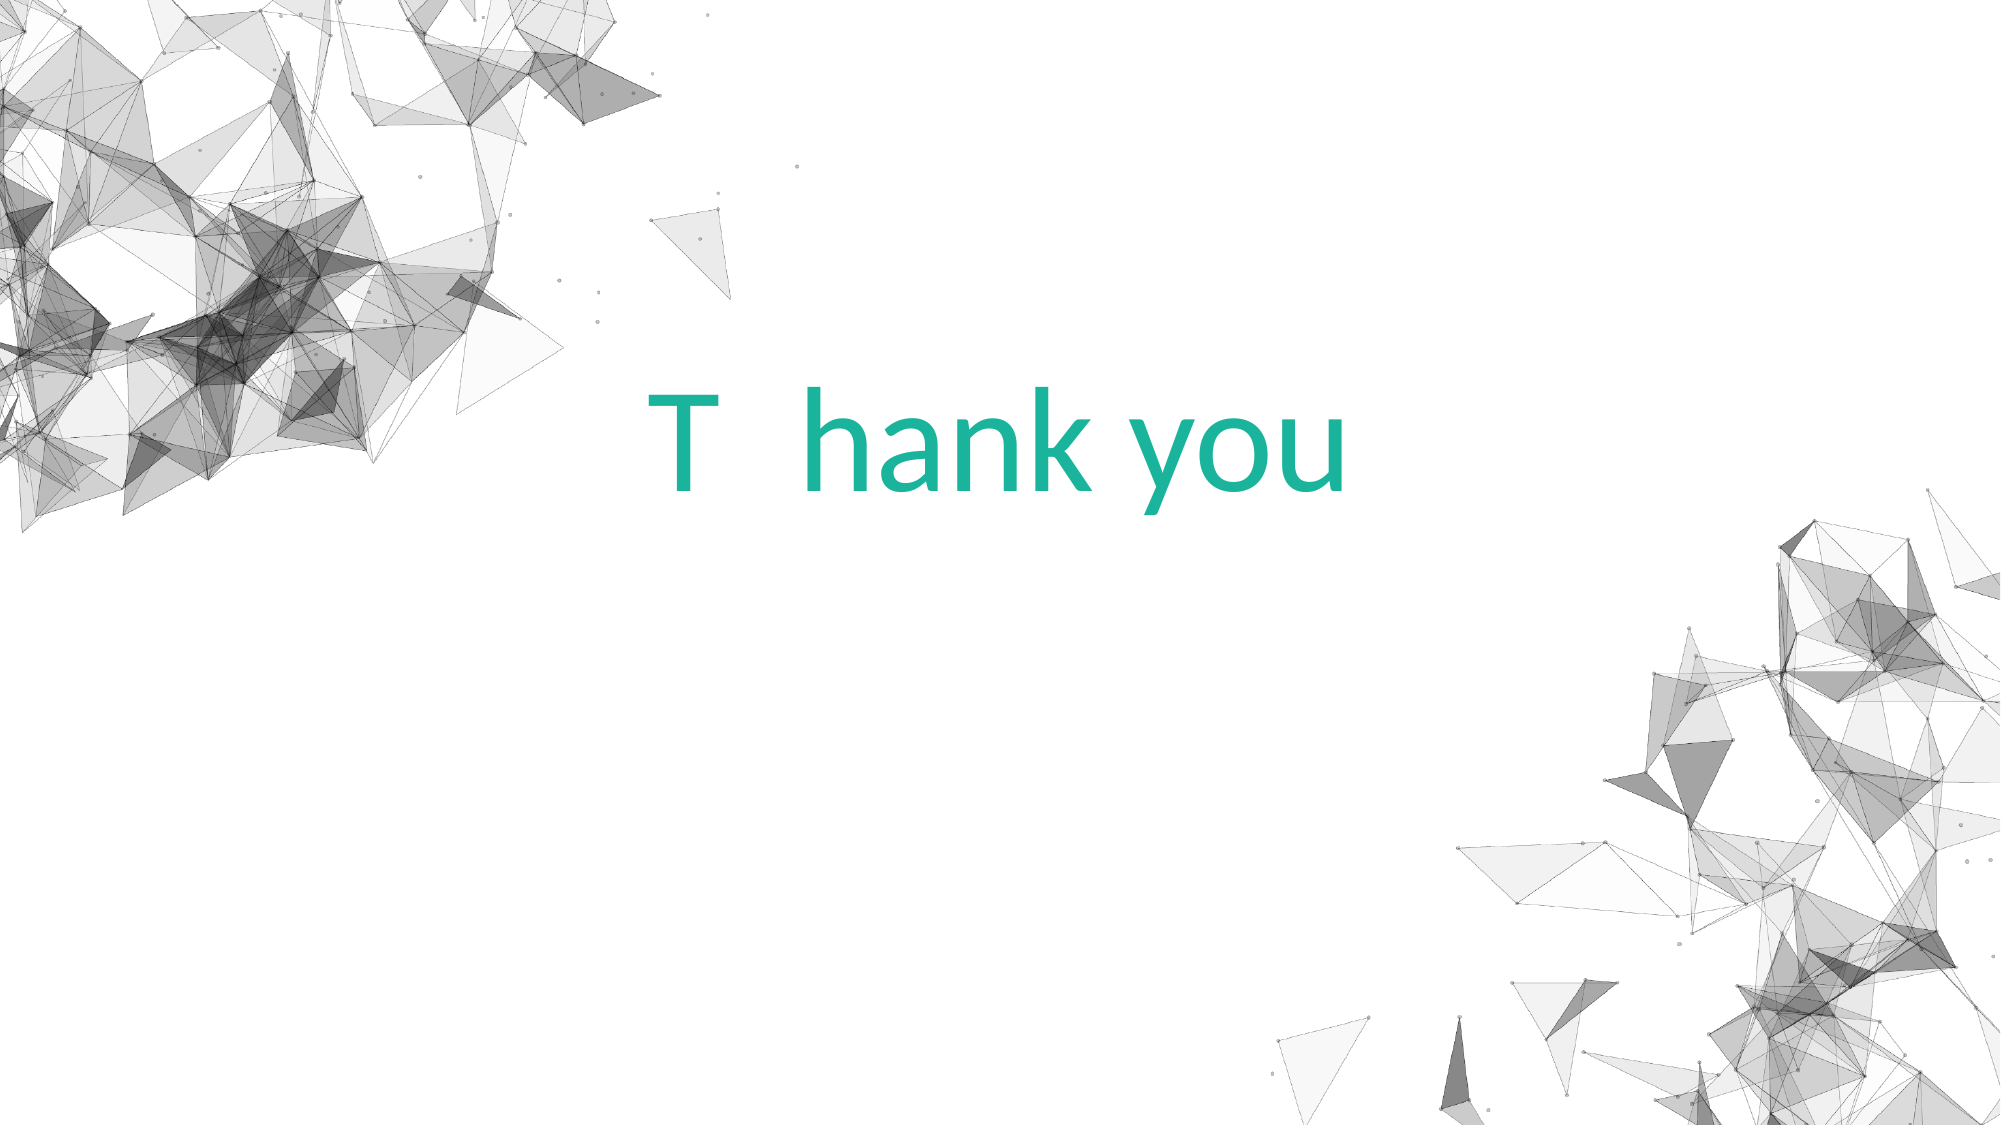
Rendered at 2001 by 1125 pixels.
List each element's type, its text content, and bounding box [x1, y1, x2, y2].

picture [0, 0, 803, 565]
picture [1269, 484, 2001, 1125]
text_box T hank you [632, 279, 1368, 529]
